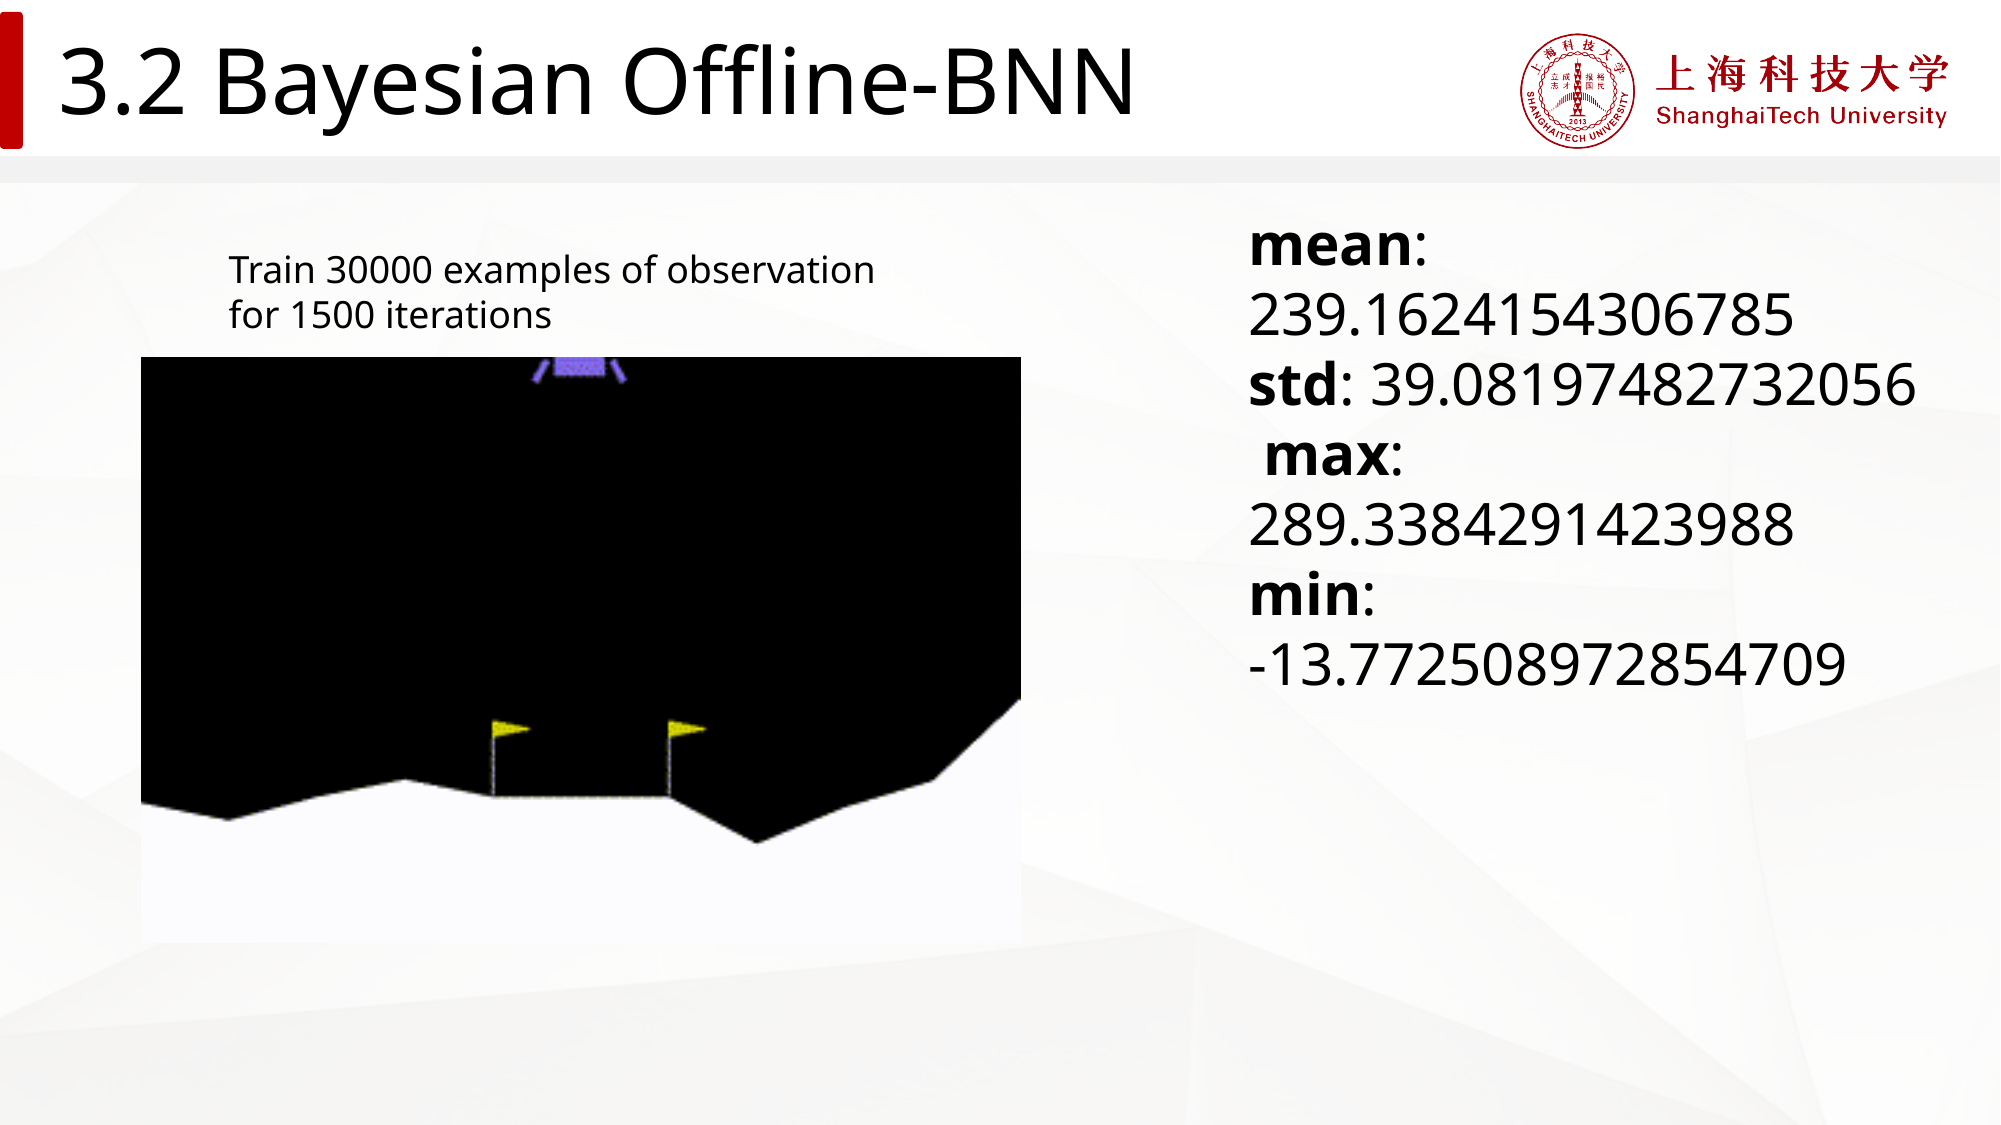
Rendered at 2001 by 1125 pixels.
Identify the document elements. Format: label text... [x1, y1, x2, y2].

text_box 3.2 Bayesian Offline-BNN [43, 22, 1392, 147]
text_box mean: 239.1624154306785 std: 39.08197482732056 max: 289.3384291423988 min: -13.772508972854709 [1233, 200, 1937, 705]
picture [141, 357, 1021, 943]
text_box Train 30000 examples of observation for 1500 iterations [213, 238, 913, 344]
